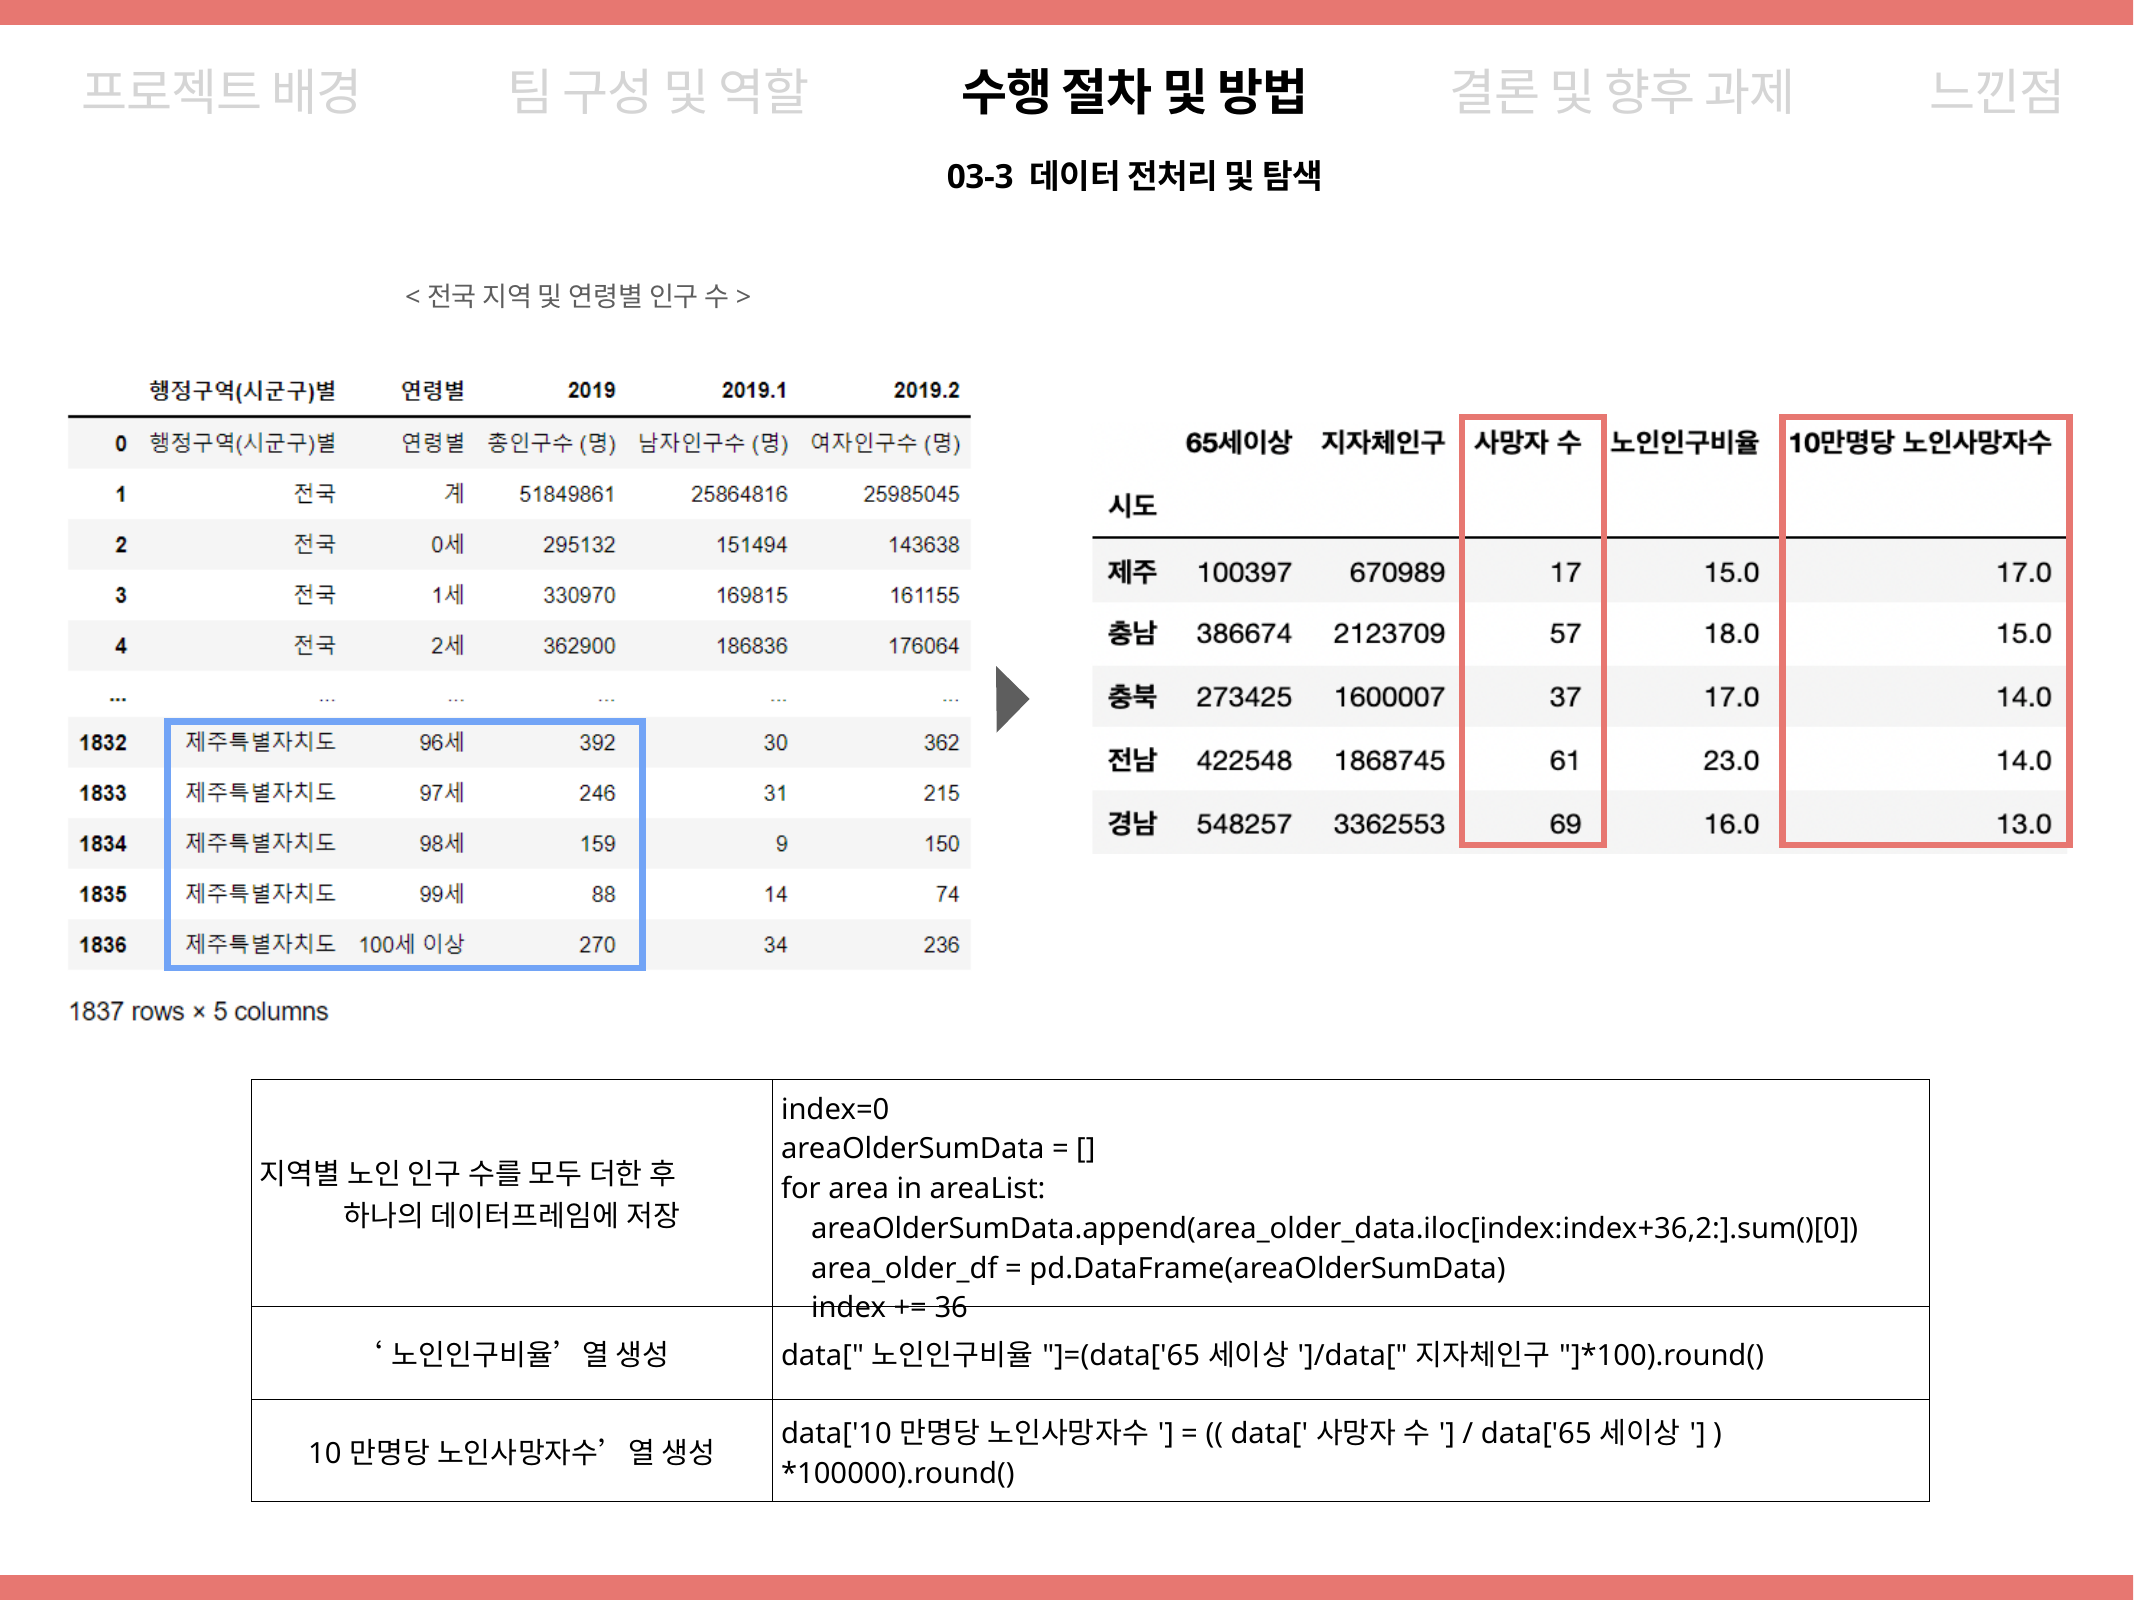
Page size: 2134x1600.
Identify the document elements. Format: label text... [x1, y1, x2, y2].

text_box 결론 및 향후 과제 [1379, 59, 1839, 130]
table_header 지역별 노인 인구 수를 모두 더한 후 하나의 데이터프레임에 저장 [252, 1080, 772, 1306]
picture [1089, 422, 2070, 855]
table_header index=0 areaOlderSumData = [] for area in areaList: areaOlderSumData.append(area_older_data.iloc[index:index+36,2:].sum()[0]) area_older_df = pd.DataFrame(areaOlderSumData) index += 36 [773, 1080, 1929, 1306]
table_cell data['10만명당 노인사망자수'] = (( data['사망자 수'] / data['65세이상'] ) *100000).round() [773, 1400, 1929, 1501]
text_box 프로젝트 배경 [17, 59, 427, 130]
table_cell data["노인인구비율"]=(data['65세이상']/data["지자체인구"]*100).round() [773, 1307, 1929, 1399]
table_cell ‘노인인구비율’열 생성 [252, 1307, 772, 1399]
text_box <전국 지역 및 연령별 인구 수> [396, 271, 760, 321]
text_box [998, 667, 1030, 732]
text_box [51, 358, 998, 1035]
text_box 수행 절차 및 방법 [892, 59, 1378, 130]
text_box 팀 구성 및 역할 [427, 59, 892, 130]
text_box 느낀점 [1839, 59, 2134, 130]
text_box 03-3 데이터 전처리 및 탐색 [938, 147, 1332, 204]
text_box [0, 1575, 2134, 1600]
table_cell 10만명당 노인사망자수’열 생성 [252, 1400, 772, 1501]
text_box [0, 0, 2134, 25]
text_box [1461, 416, 2070, 845]
